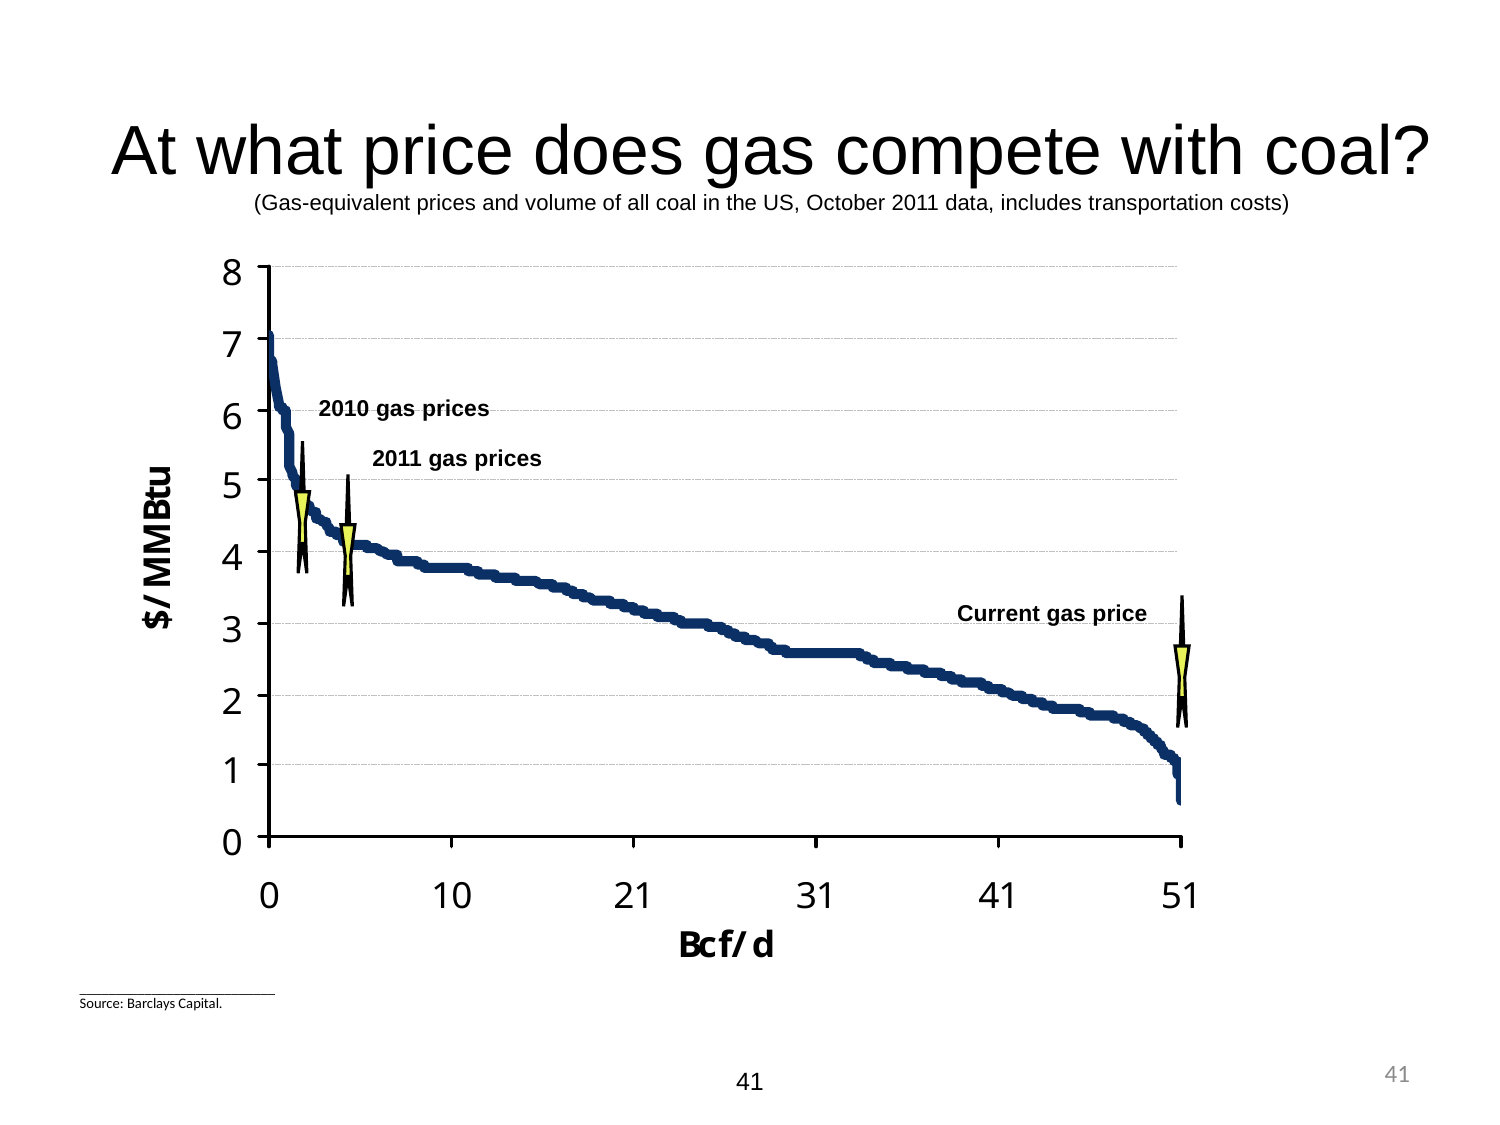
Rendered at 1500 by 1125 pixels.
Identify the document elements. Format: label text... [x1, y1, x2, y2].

text_box ___________________________ Source: Barclays Capital. [79, 970, 1421, 1015]
text_box 41 [674, 1057, 825, 1103]
picture [99, 216, 1226, 995]
title At what price does gas compete with coal? (Gas-equivalent prices and volume of all coal in the US, October 2011 data, includes transportation costs) [79, 87, 1466, 232]
slide_number 41 [1074, 1042, 1425, 1103]
